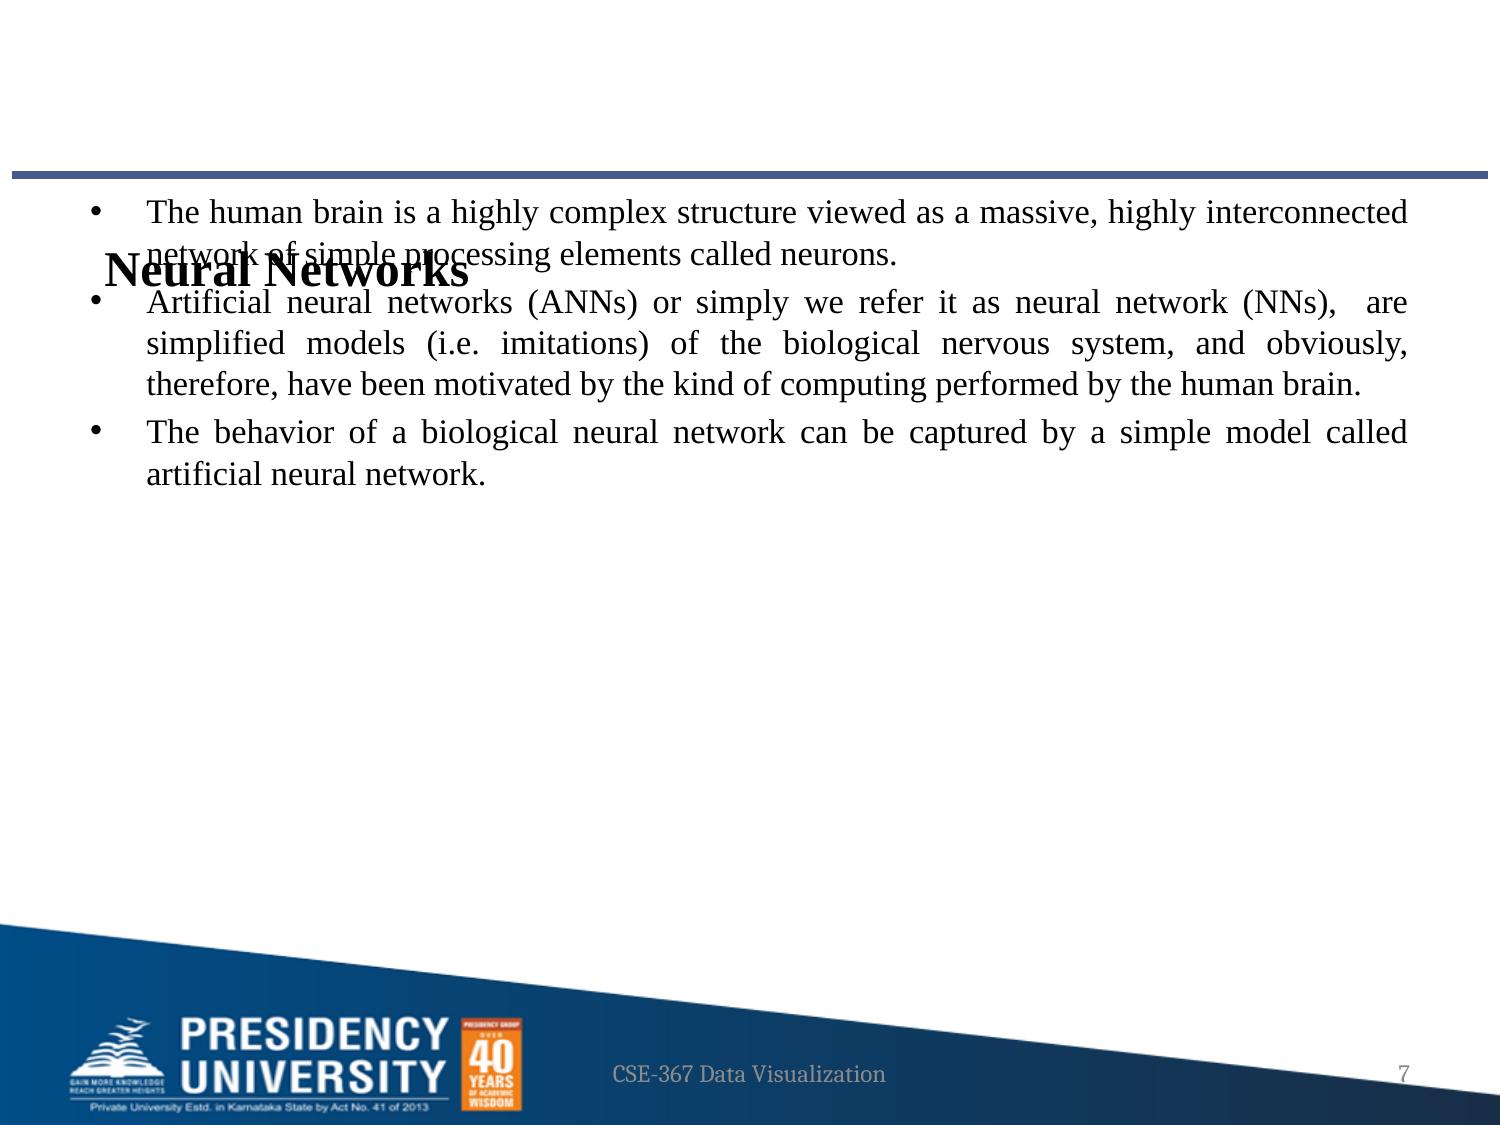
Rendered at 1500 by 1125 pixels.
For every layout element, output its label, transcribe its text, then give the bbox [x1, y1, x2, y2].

picture [0, 921, 1500, 1125]
slide_number 7 [1074, 1042, 1425, 1103]
list The human brain is a highly complex structure viewed as a massive, highly interconnected network of simple processing elements called neurons. Artificial neural networks (ANNs) or simply we refer it as neural network (NNs), are simplified models (i.e. imitations) of the biological nervous system, and obviously, therefore, have been motivated by the kind of computing performed by the human brain. The behavior of a biological neural network can be captured by a simple model called artificial neural network. [75, 182, 1425, 950]
title Neural Networks [89, 140, 1384, 182]
footer CSE-367 Data Visualization [512, 1042, 988, 1103]
